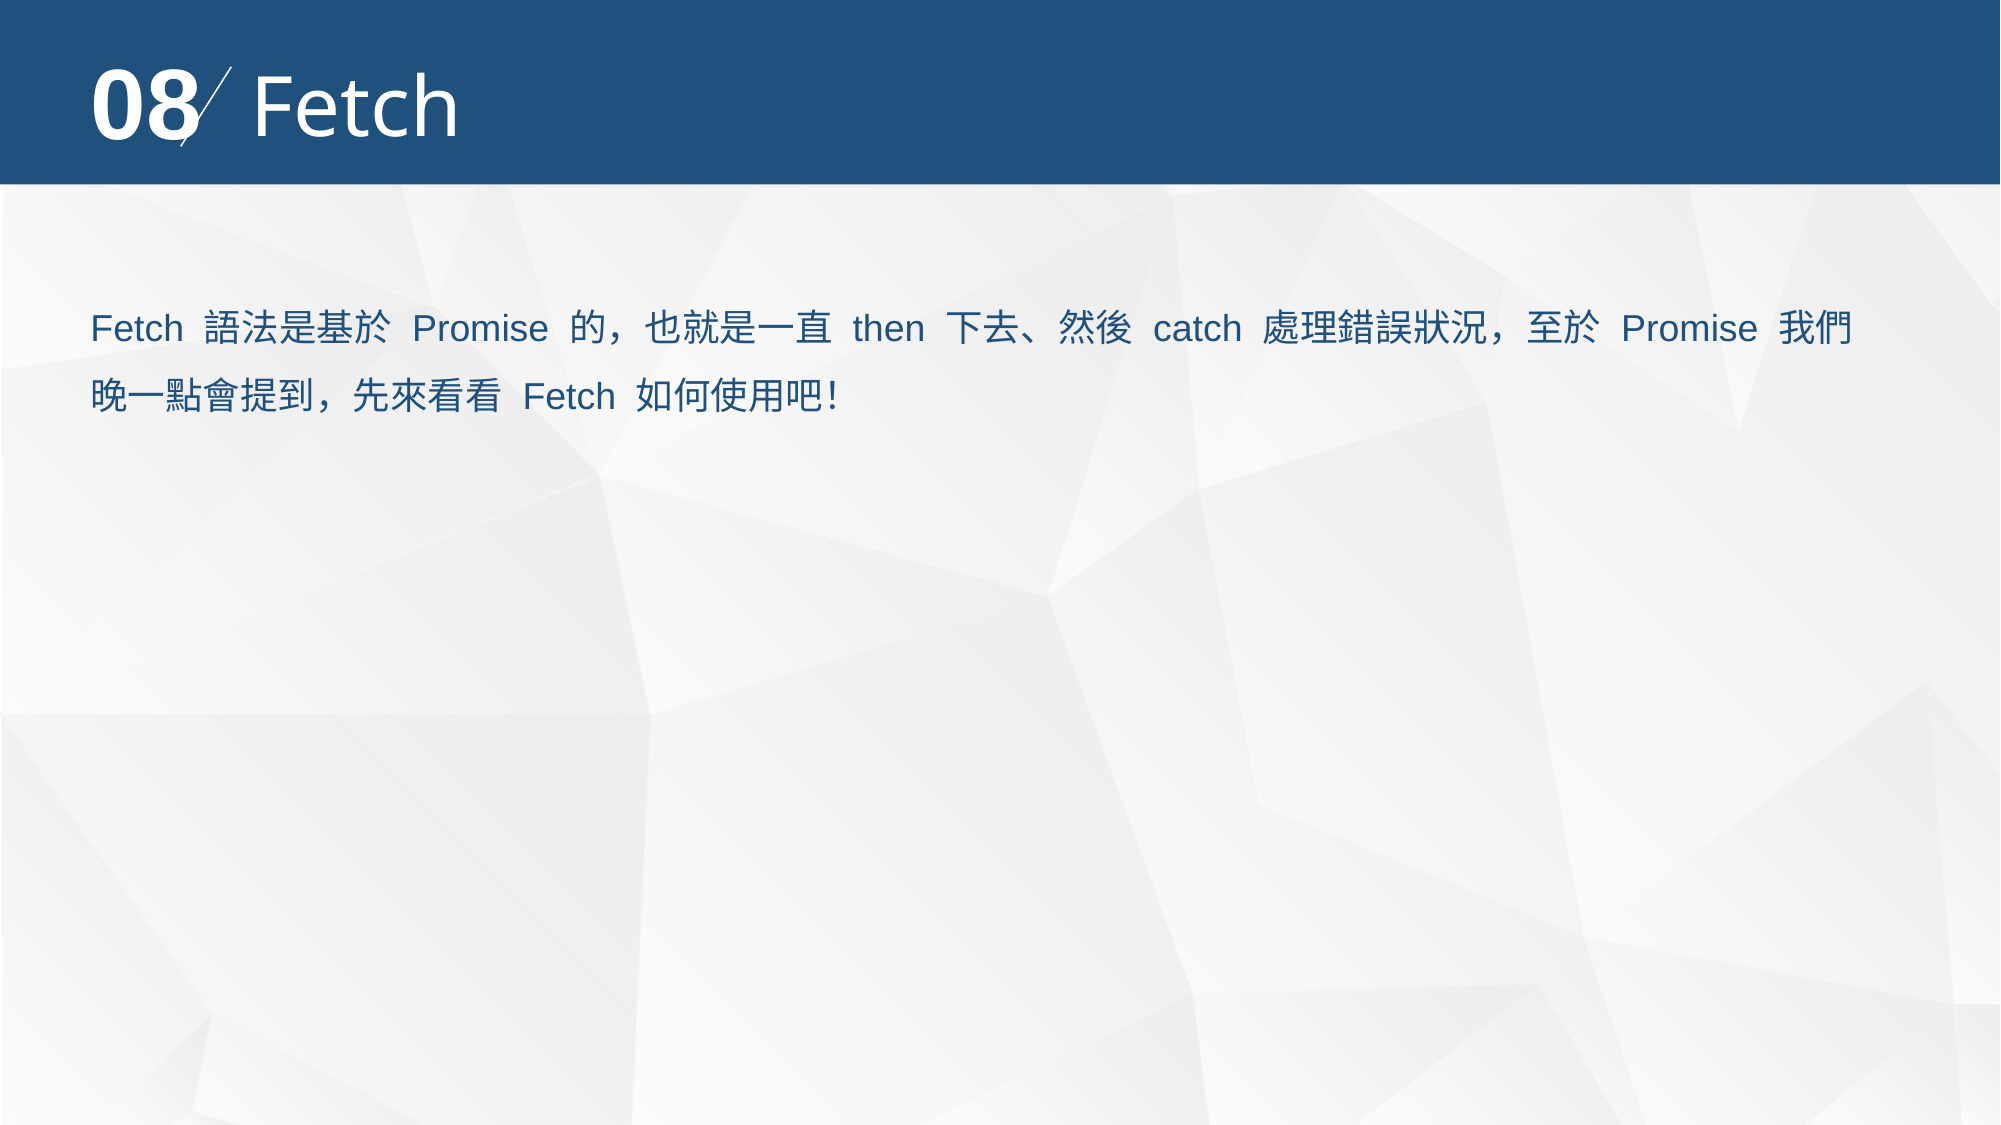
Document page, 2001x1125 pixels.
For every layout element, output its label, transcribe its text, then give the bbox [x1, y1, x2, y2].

text_box Fetch 語法是基於 Promise 的，也就是一直 then 下去、然後 catch 處理錯誤狀況，至於 Promise 我們晚一點會提到，先來看看 Fetch 如何使用吧！ [75, 274, 1869, 1046]
picture [0, 0, 2001, 1125]
list 08 [75, 45, 218, 212]
list Fetch [235, 57, 1768, 139]
